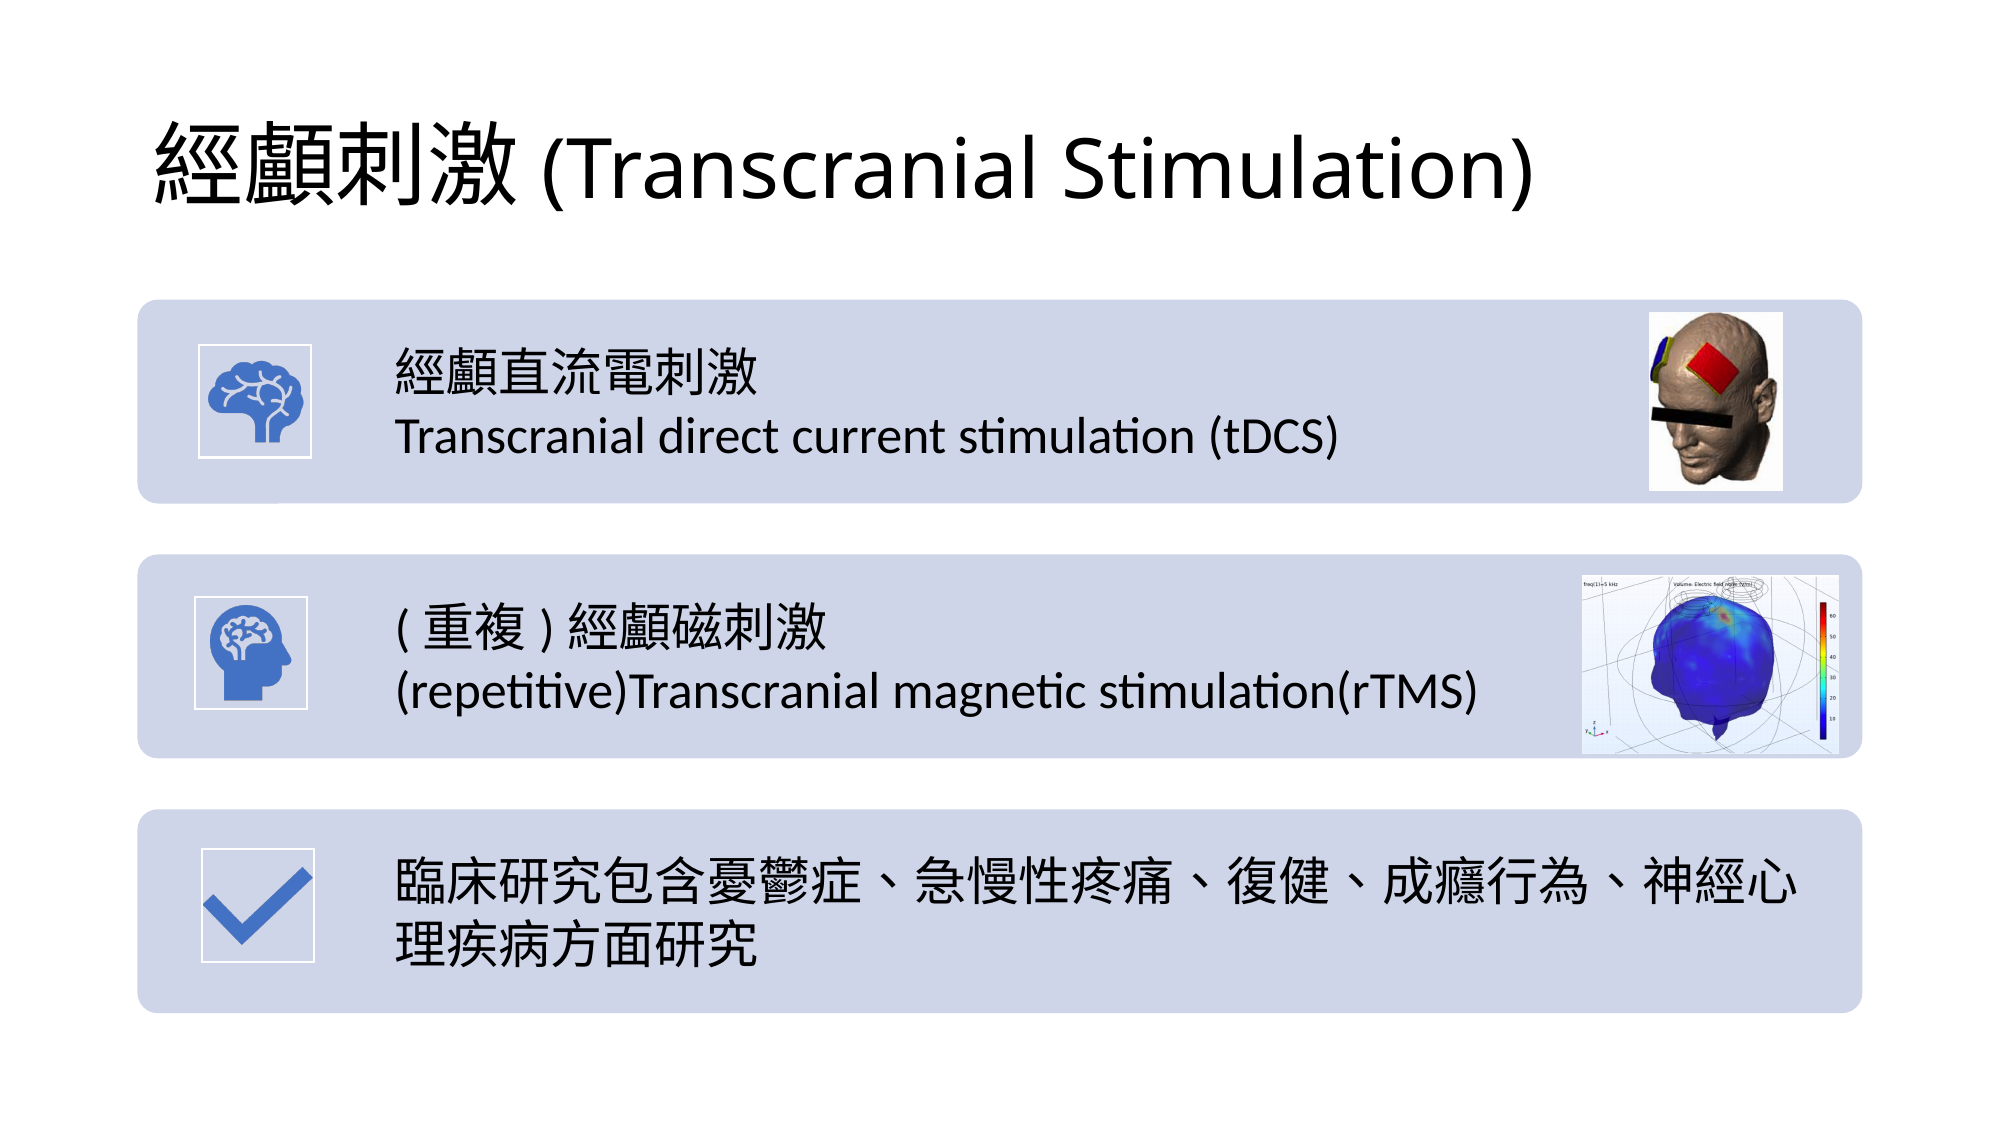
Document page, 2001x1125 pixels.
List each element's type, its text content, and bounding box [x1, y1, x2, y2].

picture [1582, 575, 1839, 754]
title 經顱刺激(Transcranial Stimulation) [137, 59, 1863, 278]
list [137, 299, 1863, 1014]
picture [1649, 312, 1783, 491]
